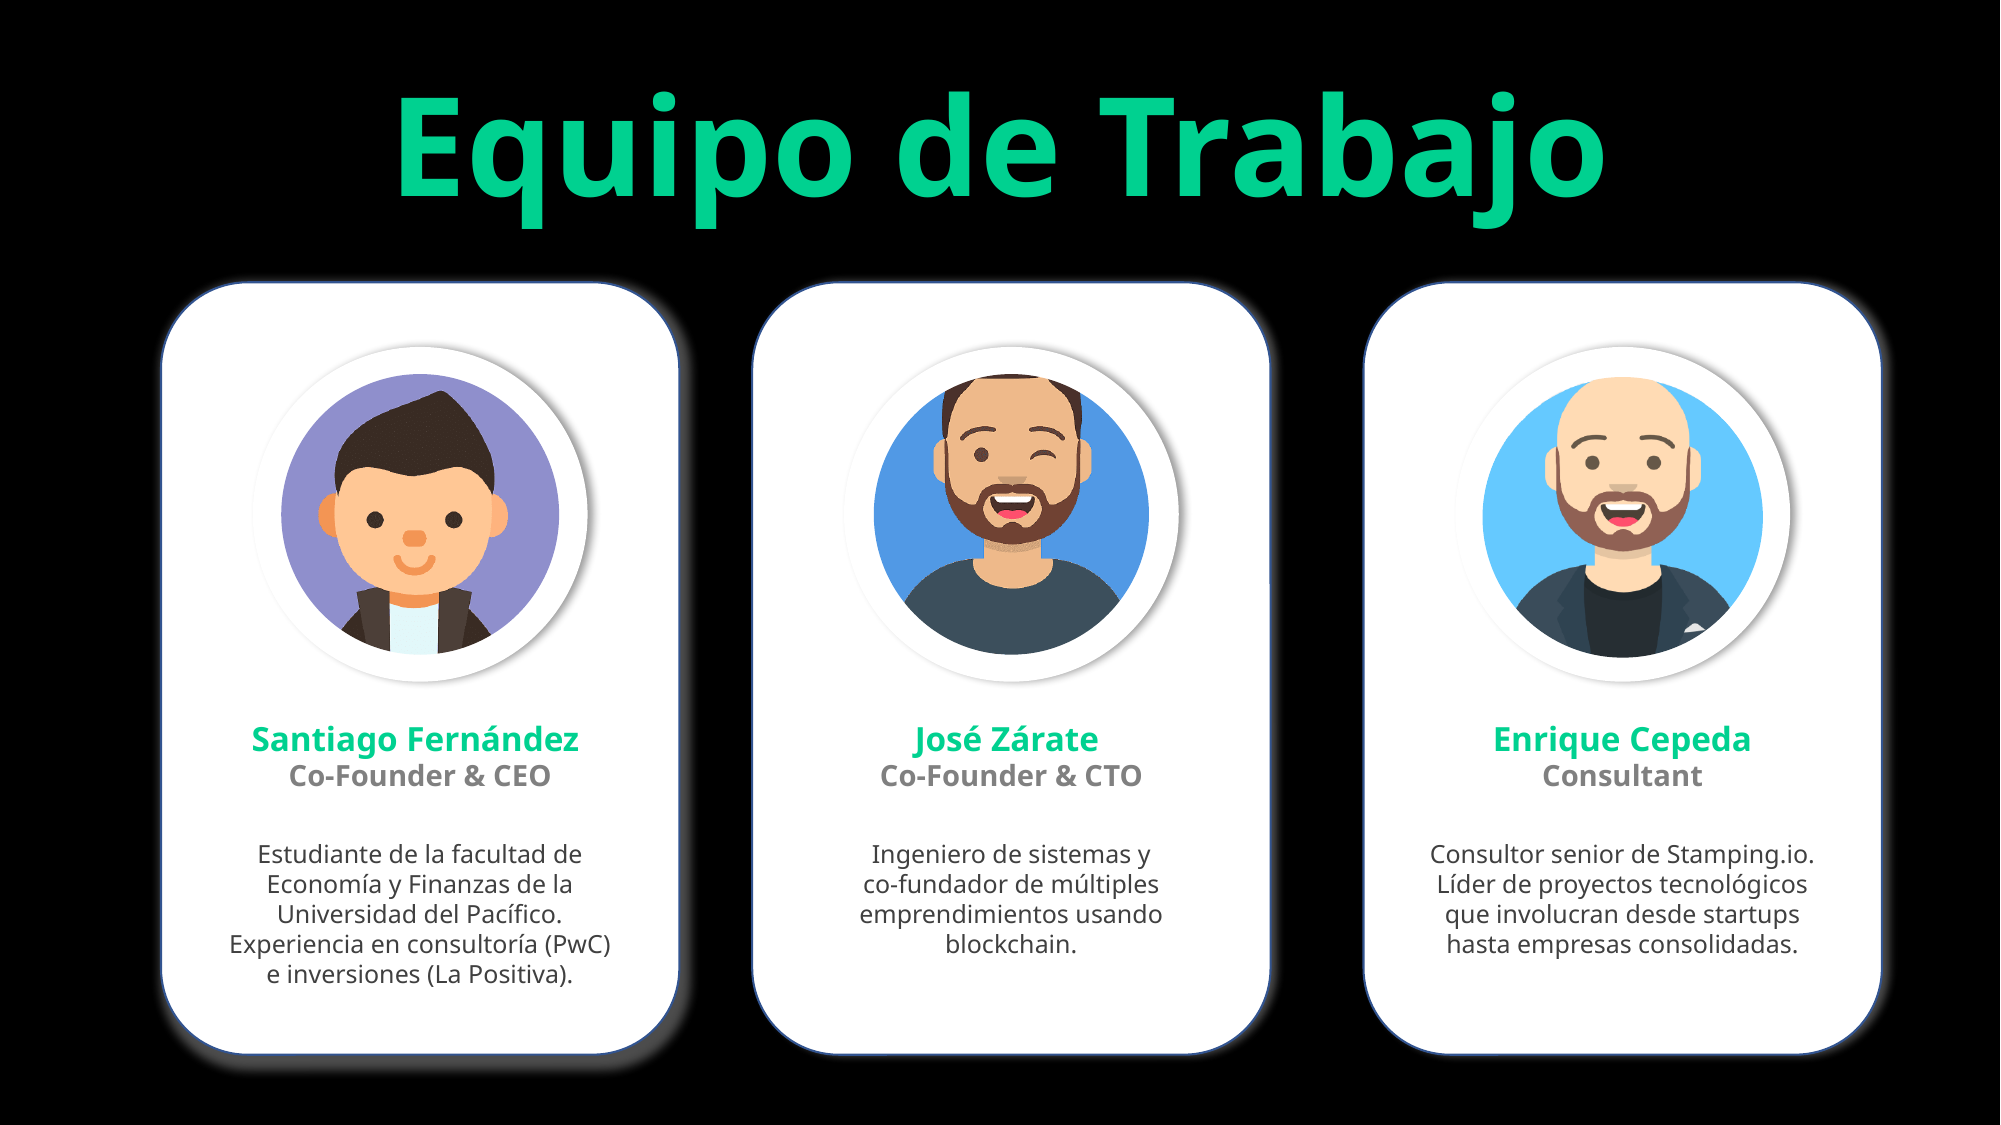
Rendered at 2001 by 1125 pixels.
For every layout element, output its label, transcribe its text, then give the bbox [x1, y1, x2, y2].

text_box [1456, 347, 1790, 681]
text_box [1362, 281, 1883, 1056]
text_box [751, 281, 1272, 1056]
text_box [159, 281, 681, 1056]
text_box Consultor senior de Stamping.io. Líder de proyectos tecnológicos que involucran desde startups hasta empresas consolidadas. [1400, 830, 1846, 966]
text_box Estudiante de la facultad de Economía y Finanzas de la Universidad del Pacífico. Experiencia en consultoría (PwC) e inversiones (La Positiva). [197, 831, 643, 996]
text_box José Zárate Co-Founder & CTO [865, 710, 1158, 800]
text_box Enrique Cepeda Consultant [1478, 710, 1768, 800]
text_box Ingeniero de sistemas y co-fundador de múltiples emprendimientos usando blockchain. [788, 830, 1234, 966]
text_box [253, 347, 587, 681]
text_box Santiago Fernández Co-Founder & CEO [236, 710, 604, 800]
text_box Equipo de Trabajo [374, 51, 1626, 231]
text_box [844, 347, 1178, 681]
